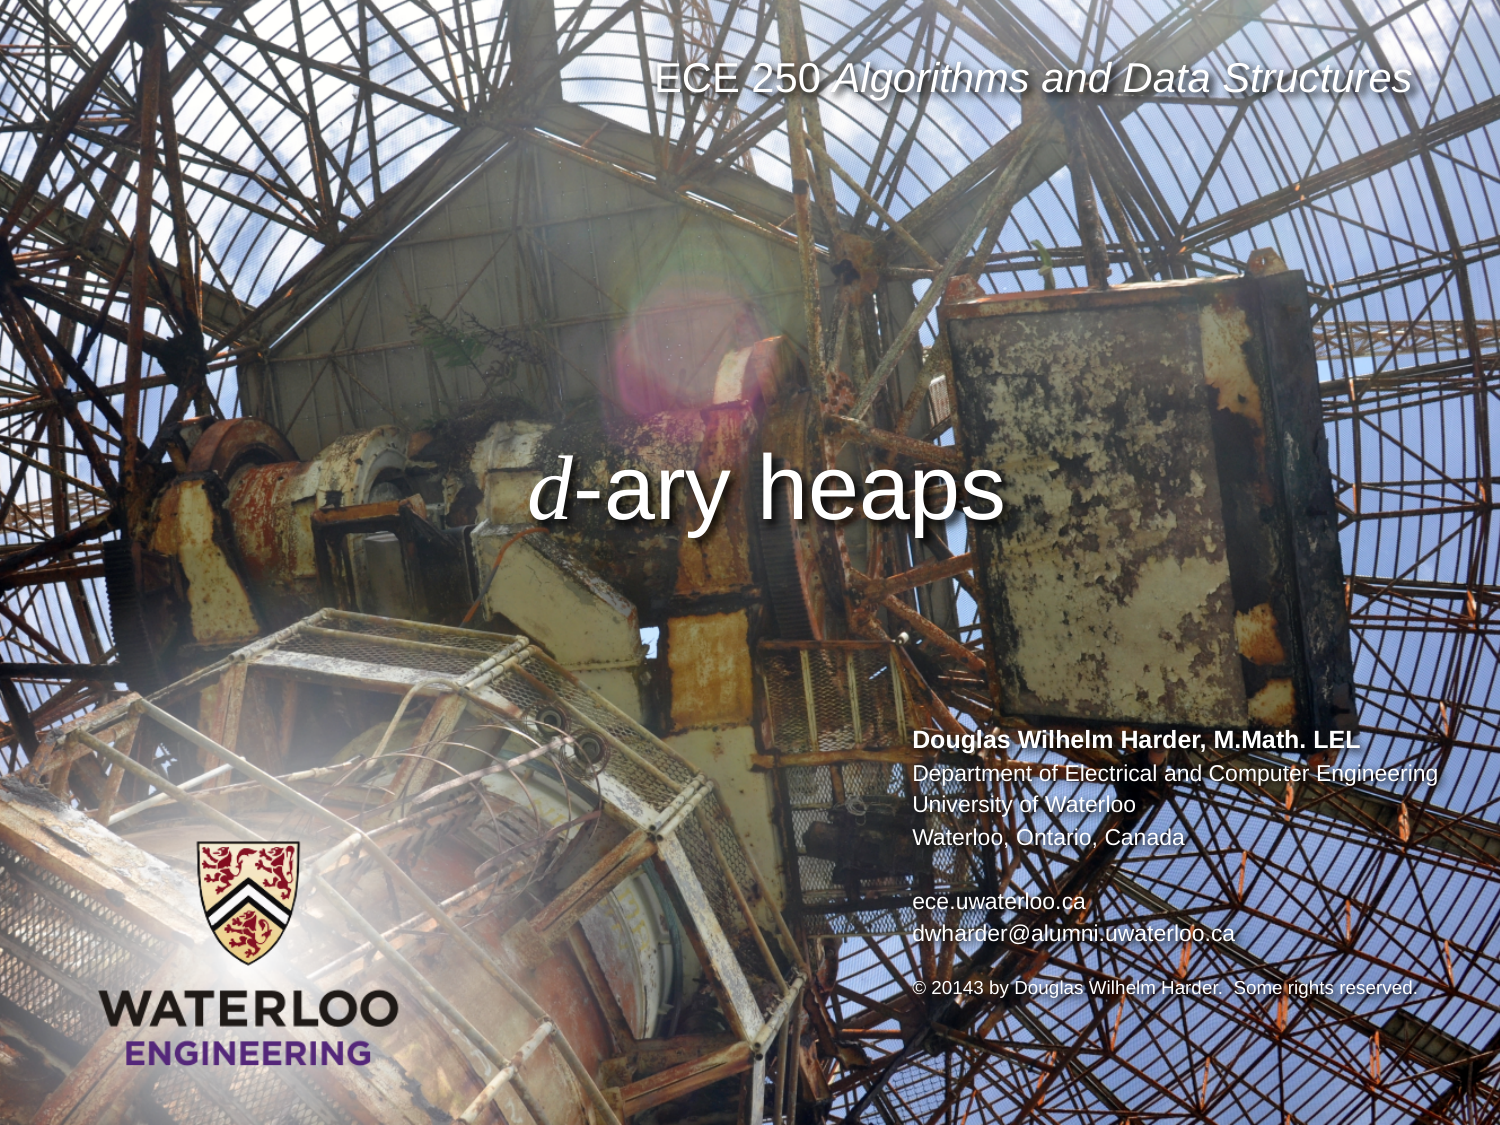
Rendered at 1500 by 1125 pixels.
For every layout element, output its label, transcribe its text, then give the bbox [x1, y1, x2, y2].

text_box d-ary heaps [88, 420, 1447, 546]
picture [0, 0, 1500, 1125]
